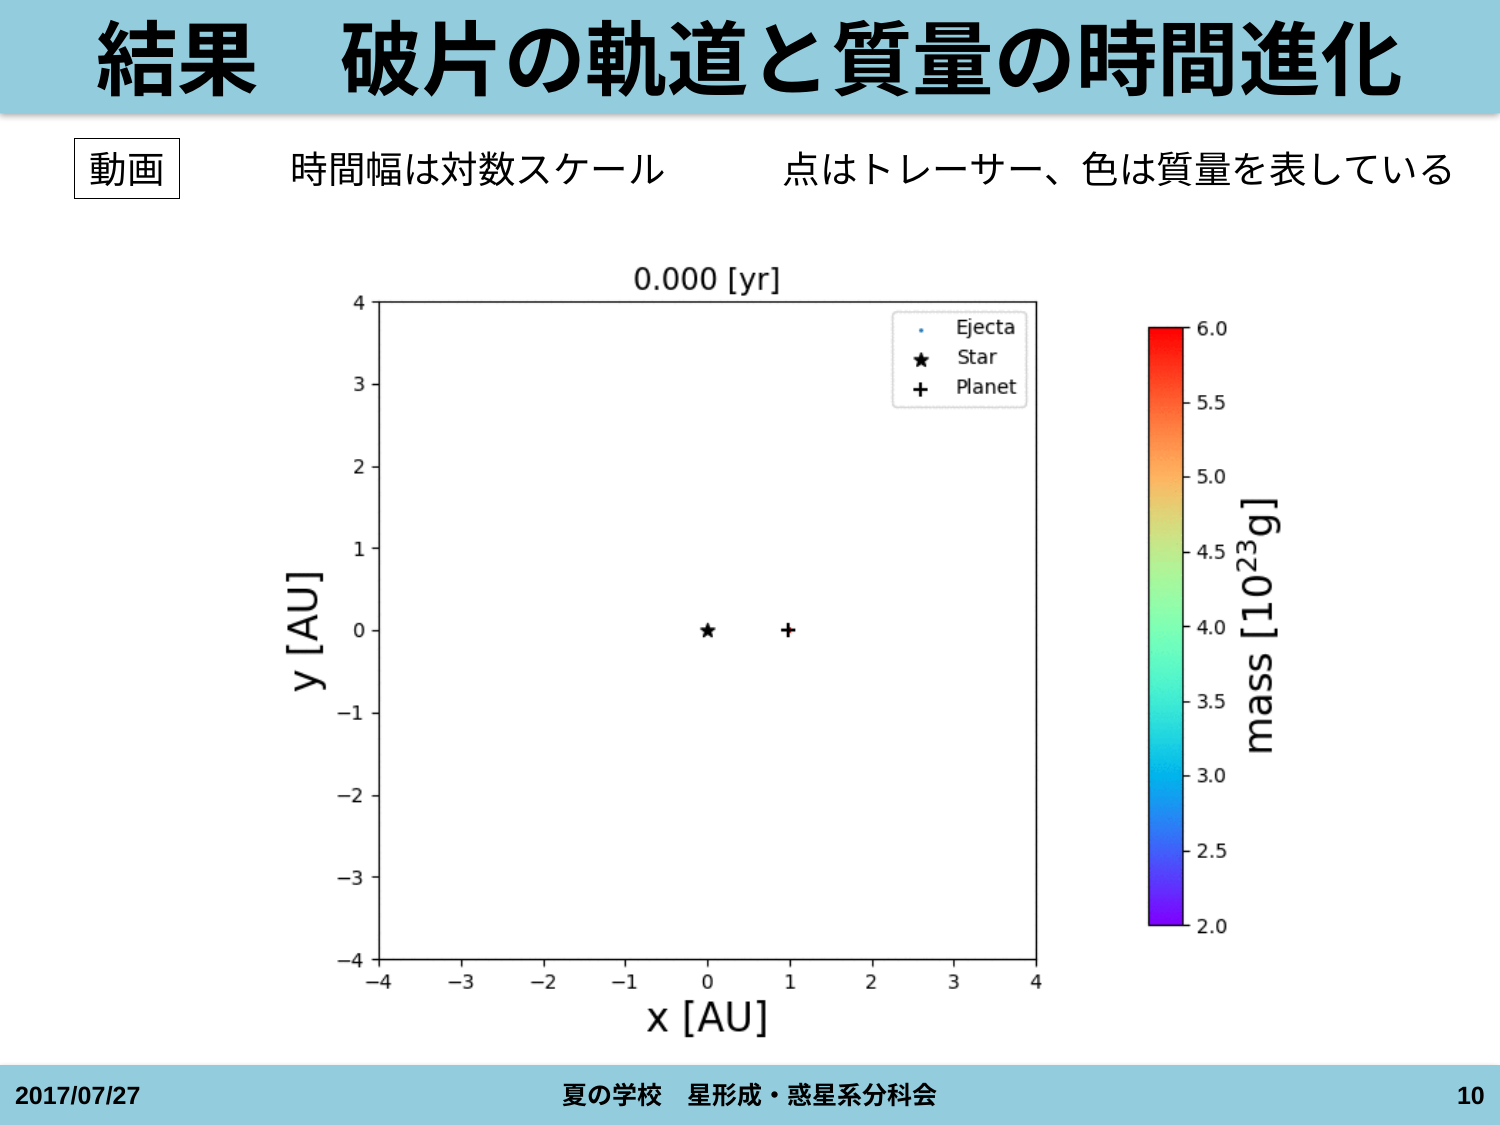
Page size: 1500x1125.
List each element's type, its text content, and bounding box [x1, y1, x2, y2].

text_box 時間幅は対数スケール [276, 138, 681, 197]
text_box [180, 198, 1320, 1054]
slide_number 10 [1149, 1065, 1500, 1125]
text_box 動画 [74, 138, 180, 199]
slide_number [0, 1065, 350, 1125]
footer 夏の学校 星形成・惑星系分科会 [512, 1065, 988, 1125]
text_box 点はトレーサー、色は質量を表している [768, 138, 1471, 199]
title 結果 破片の軌道と質量の時間進化 [0, 0, 1500, 114]
